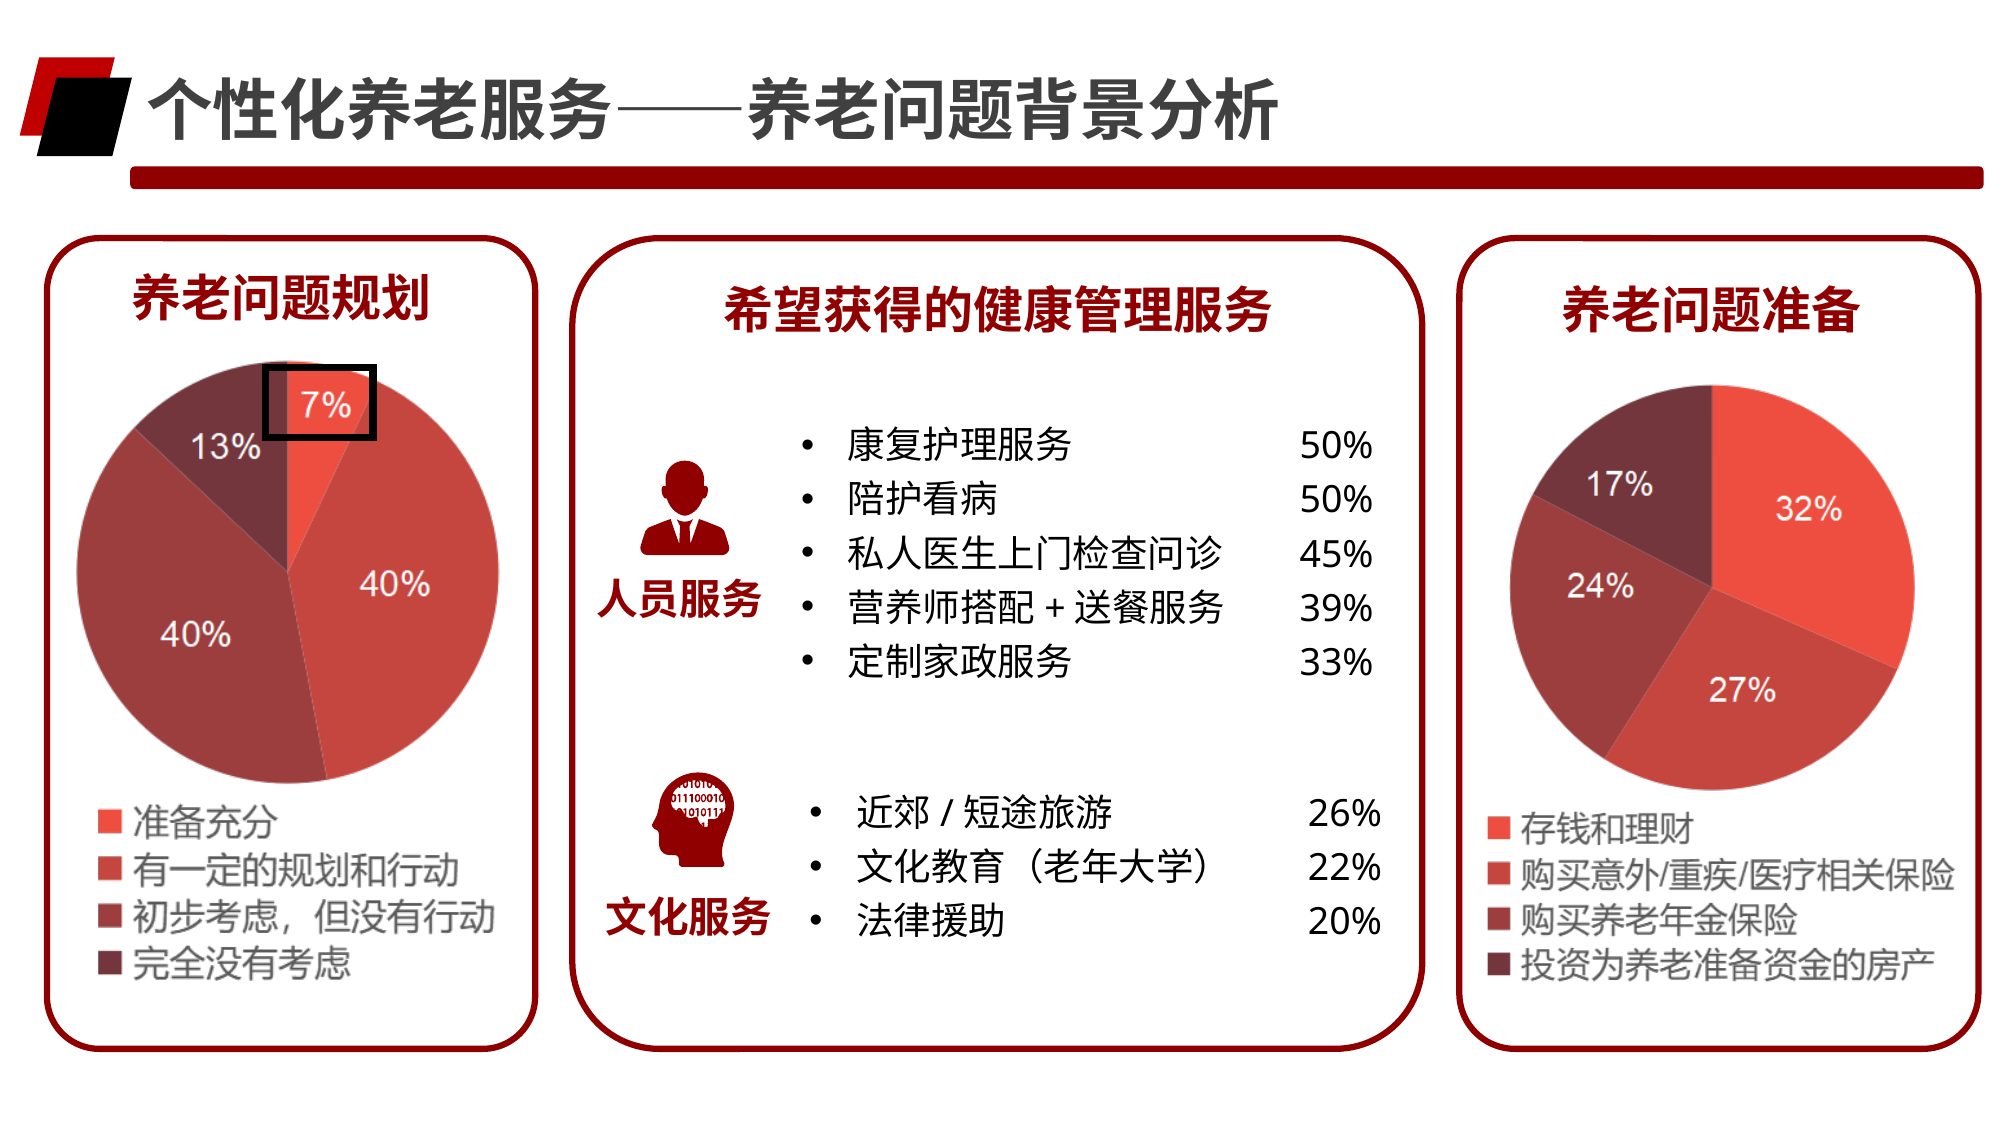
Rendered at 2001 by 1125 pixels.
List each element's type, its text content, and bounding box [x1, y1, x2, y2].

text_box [62, 246, 512, 1012]
text_box [571, 237, 1424, 1050]
text_box 养老问题准备 [1546, 258, 1894, 346]
text_box [18, 56, 117, 137]
text_box [35, 76, 131, 158]
text_box 近郊/短途旅游 文化教育（老年大学） 法律援助 [796, 772, 1263, 950]
text_box 康复护理服务 陪护看病 私人医生上门检查问诊 营养师搭配+送餐服务 定制家政服务 [786, 405, 1255, 690]
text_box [581, 460, 787, 631]
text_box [590, 772, 796, 950]
picture [1471, 381, 1957, 1012]
text_box [1458, 237, 1980, 1050]
text_box 26% 22% 20% [1293, 772, 1418, 950]
text_box 个性化养老服务——养老问题背景分析 [131, 60, 1964, 155]
text_box [130, 166, 1984, 190]
text_box 希望获得的健康管理服务 [708, 258, 1291, 346]
text_box [45, 237, 537, 1050]
text_box 50% 50% 45% 39% 33% [1284, 405, 1409, 690]
